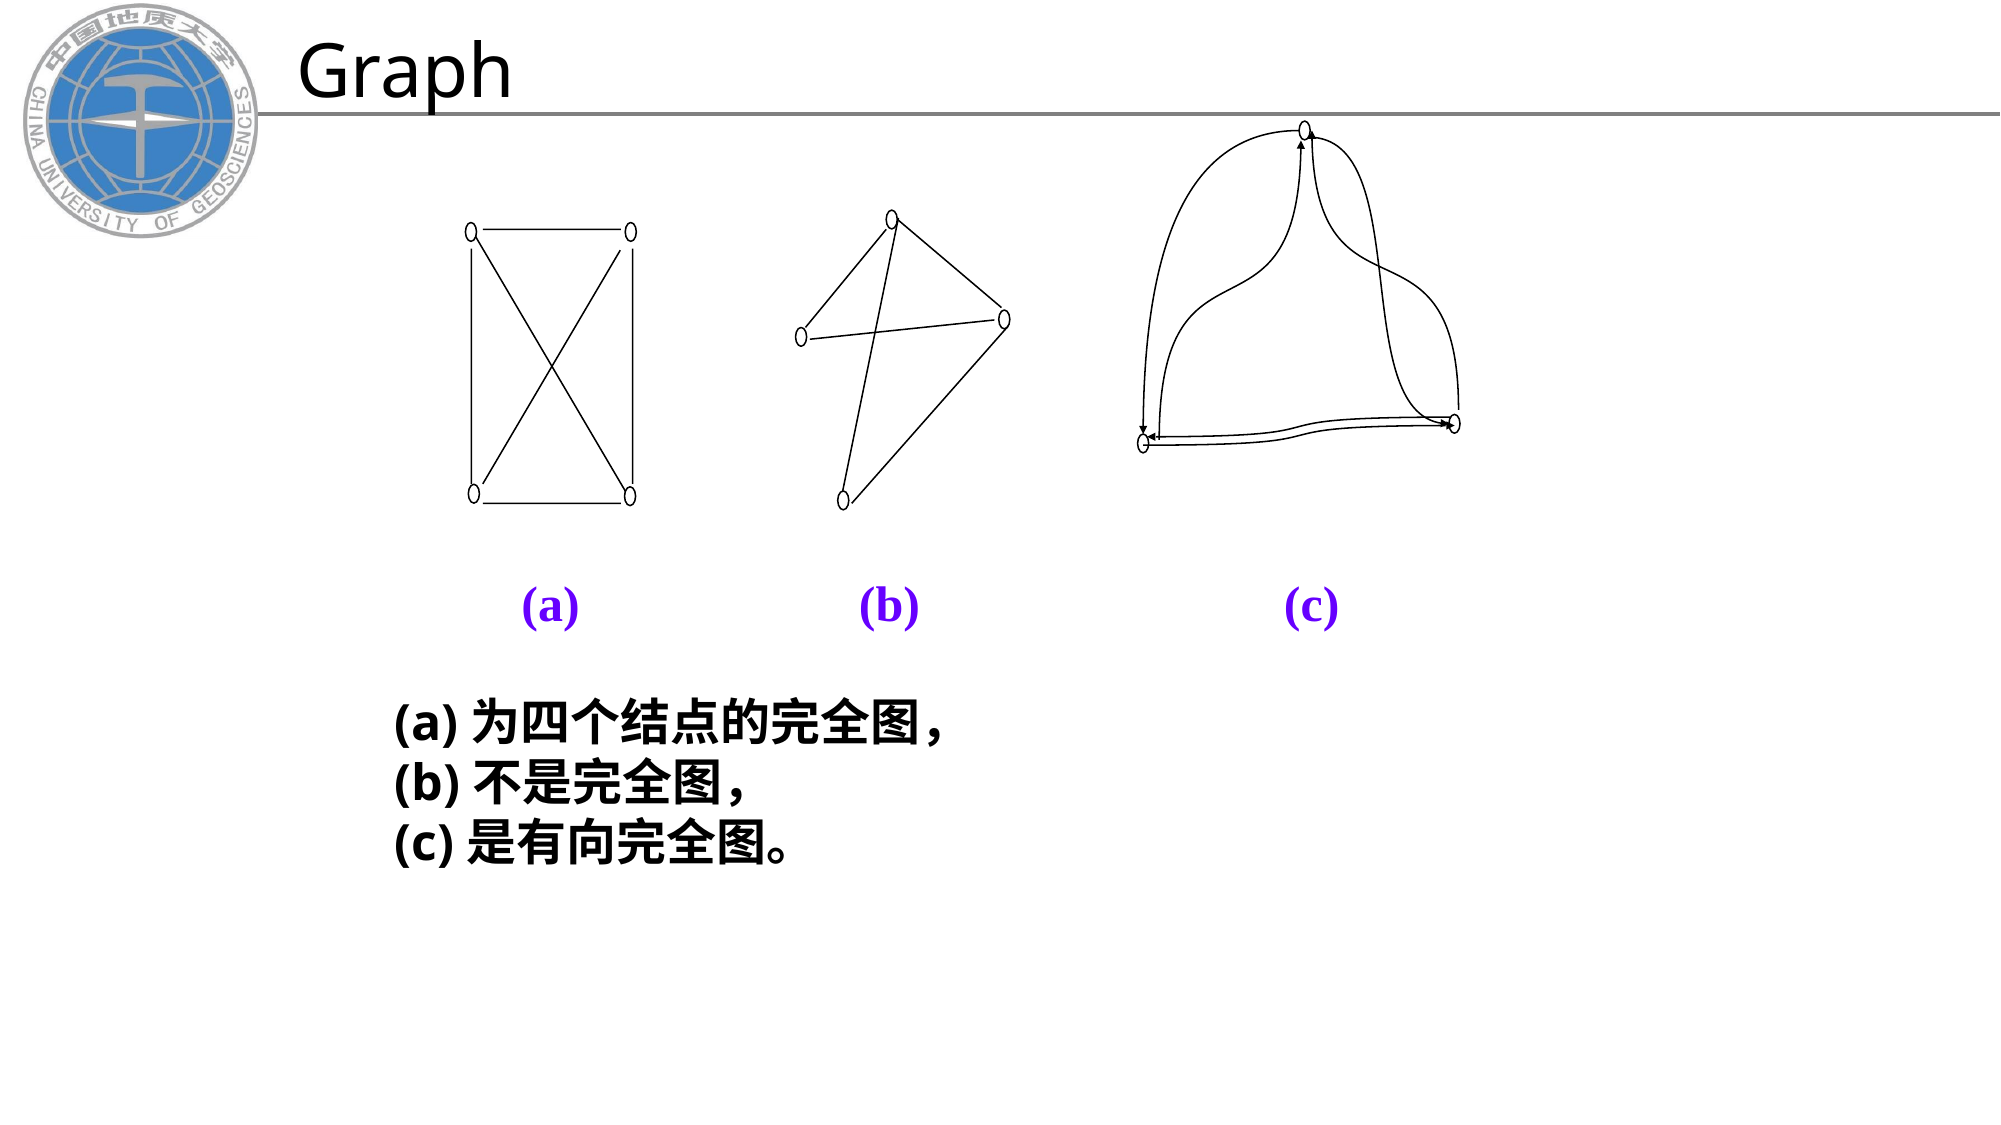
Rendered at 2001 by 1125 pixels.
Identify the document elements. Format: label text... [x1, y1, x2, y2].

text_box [459, 121, 1473, 534]
text_box (a) [506, 563, 595, 639]
text_box Graph [281, 15, 1575, 120]
text_box (c) [1269, 563, 1355, 639]
text_box (b) [844, 563, 936, 639]
picture [21, 3, 258, 239]
text_box (a)为四个结点的完全图， (b)不是完全图， (c)是有向完全图。 [379, 682, 1621, 1045]
